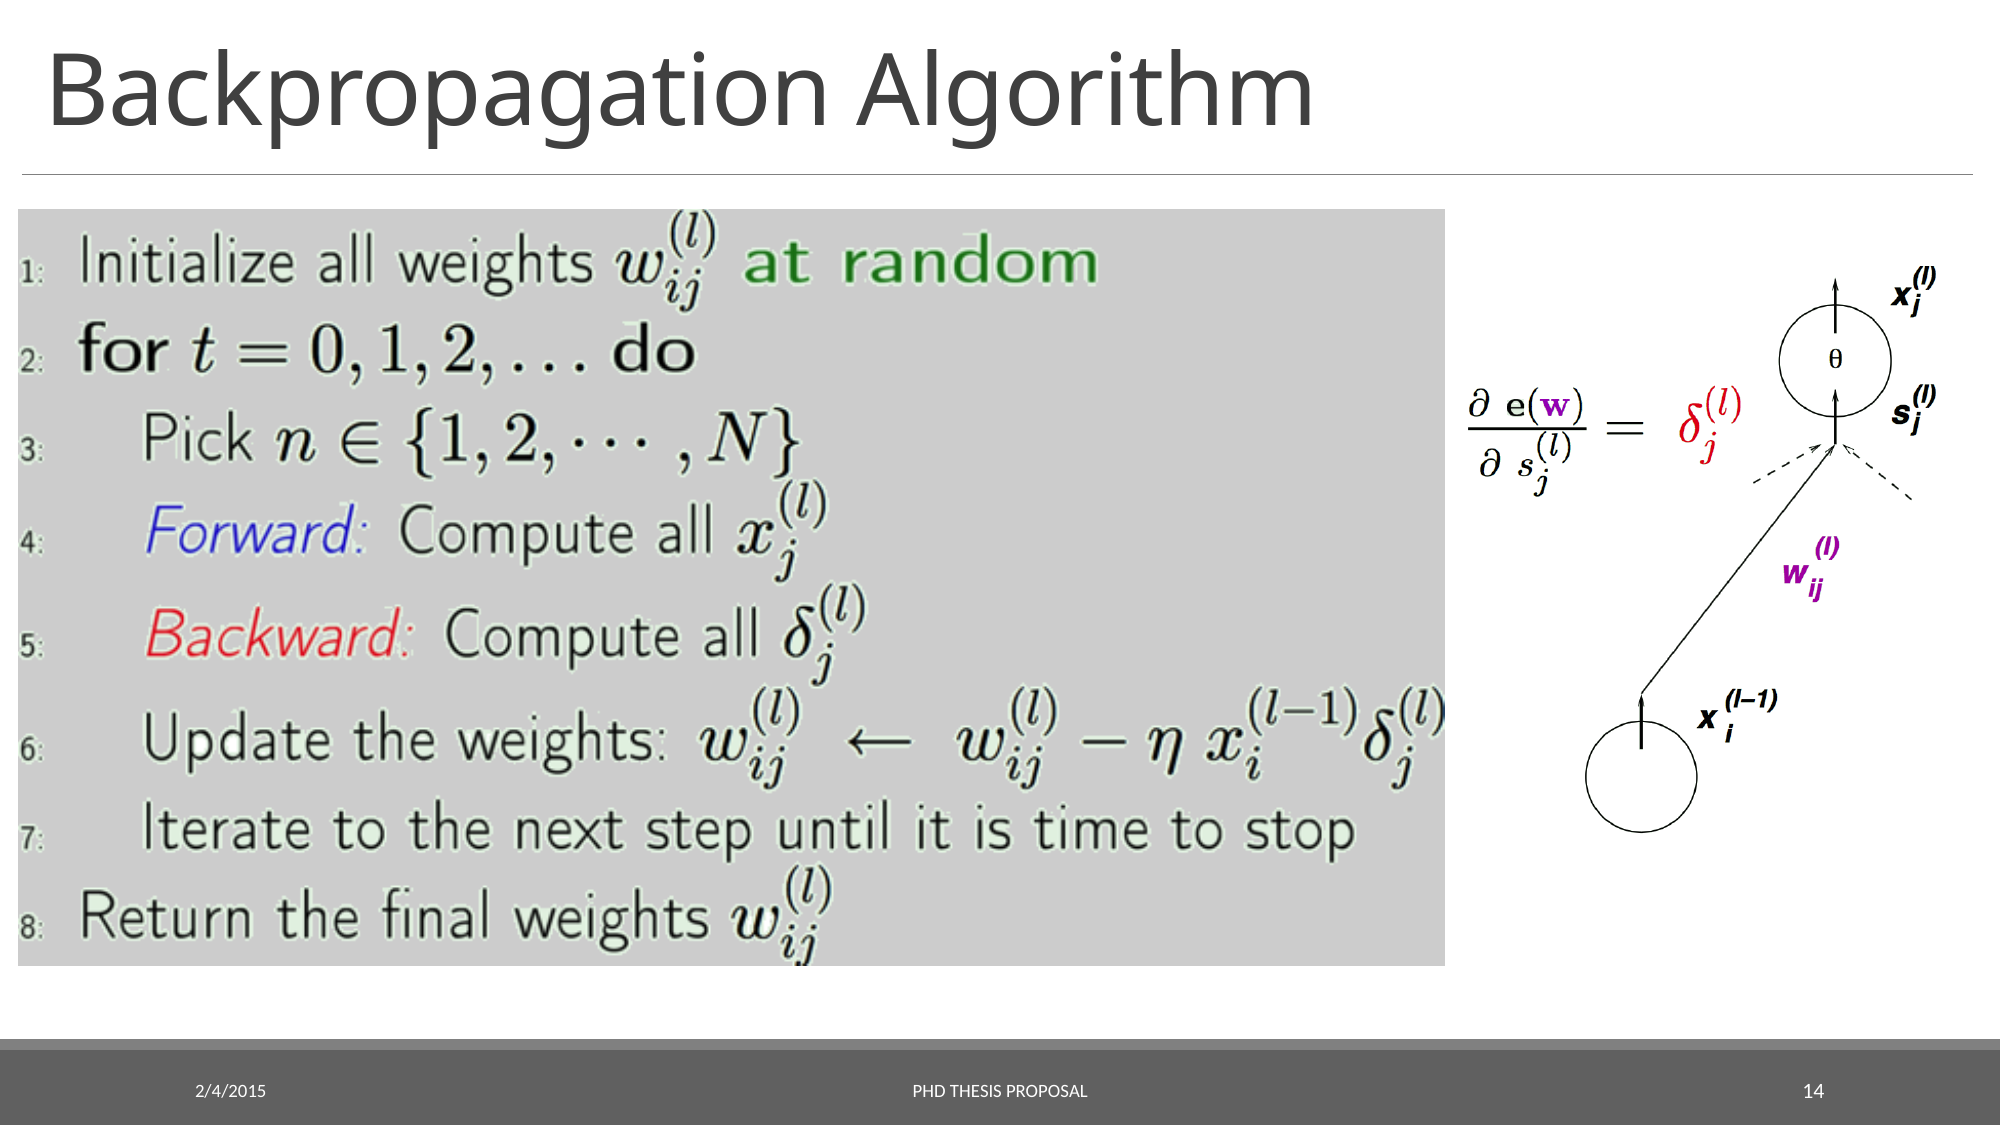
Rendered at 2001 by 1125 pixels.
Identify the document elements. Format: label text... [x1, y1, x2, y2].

footer PhD Thesis Proposal [604, 1059, 1396, 1120]
slide_number 14 [1624, 1059, 1840, 1120]
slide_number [180, 1059, 586, 1120]
picture [18, 209, 1446, 967]
title Backpropagation Algorithm [29, 22, 1969, 154]
picture [1462, 266, 1938, 834]
